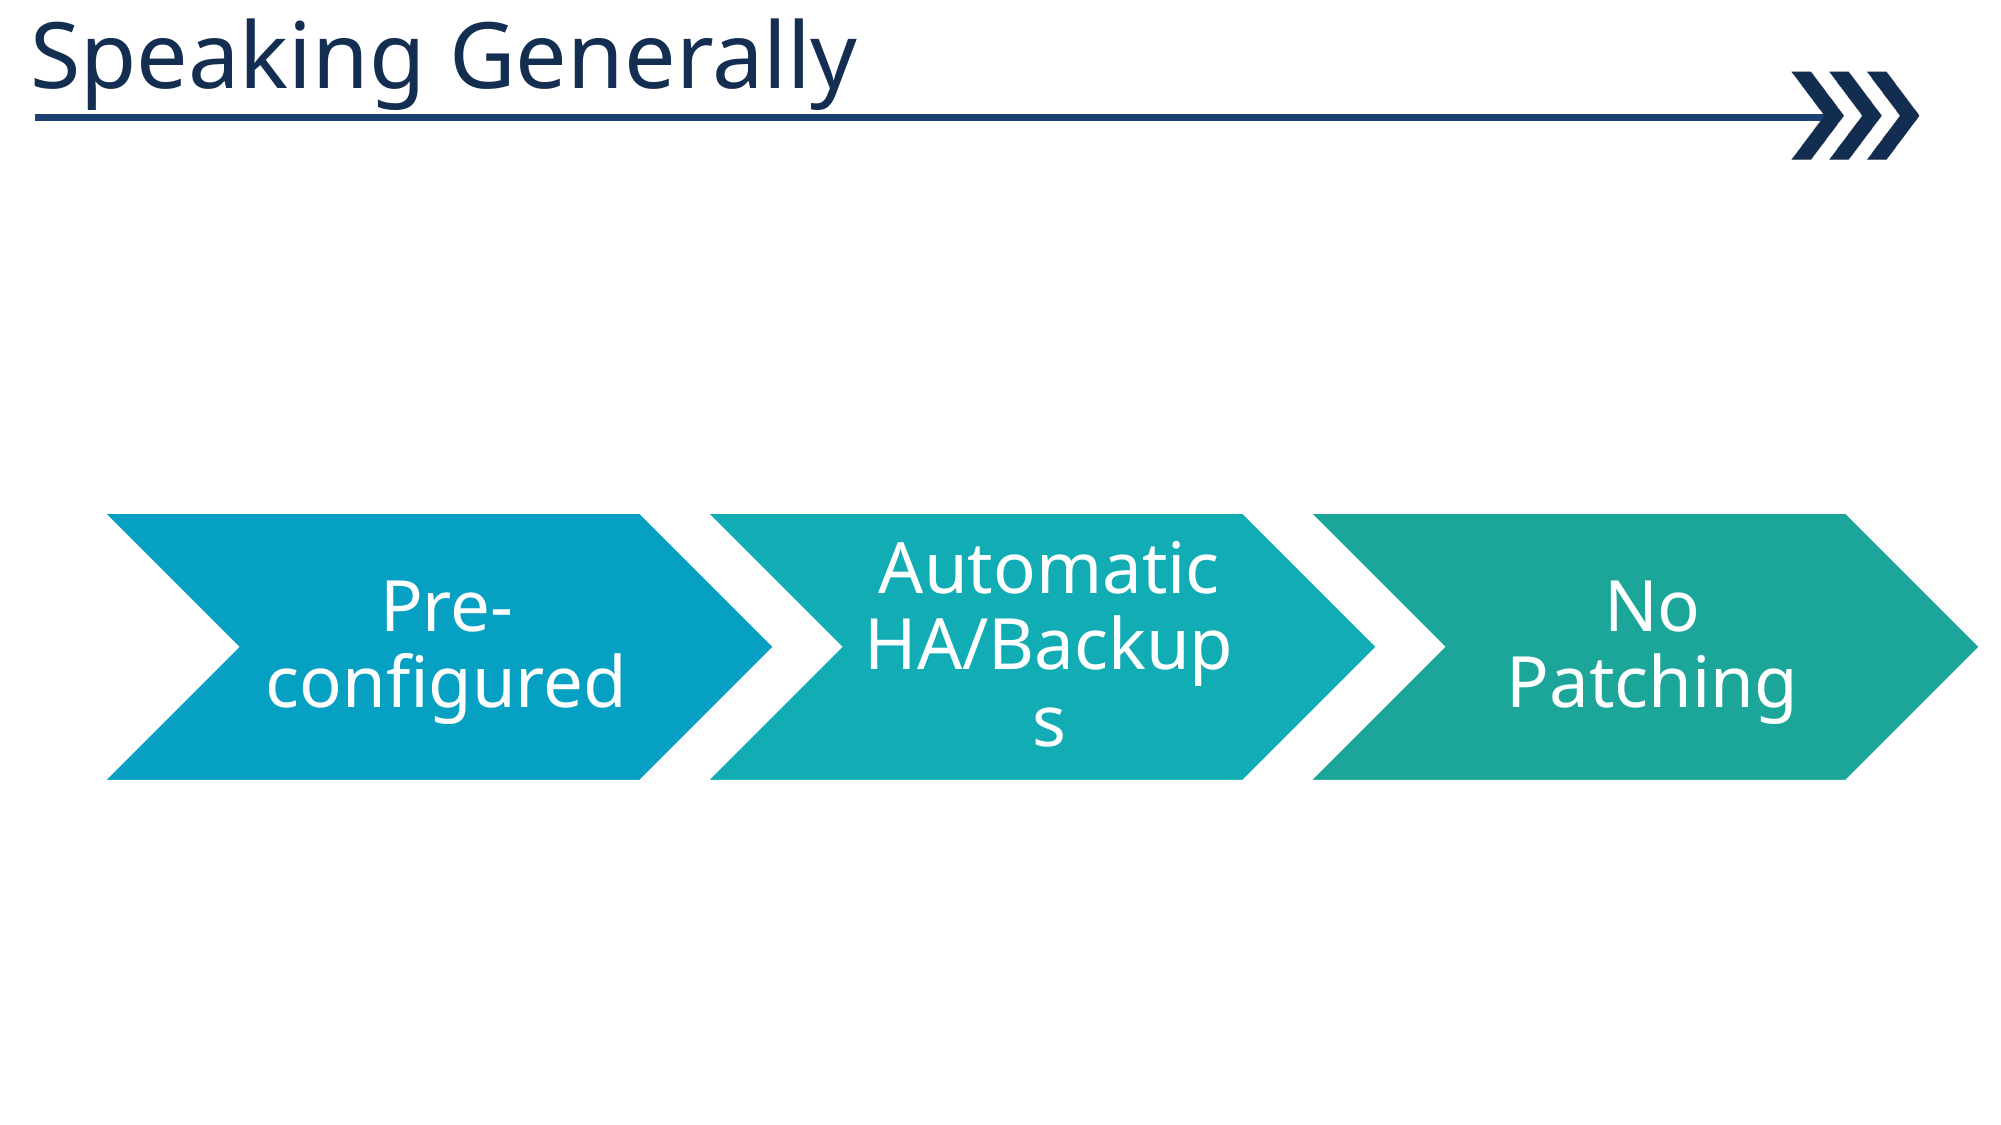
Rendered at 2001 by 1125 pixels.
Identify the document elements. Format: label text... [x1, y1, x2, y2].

title Speaking Generally [0, 0, 2000, 118]
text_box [103, 202, 1981, 1092]
picture [1779, 118, 1930, 191]
